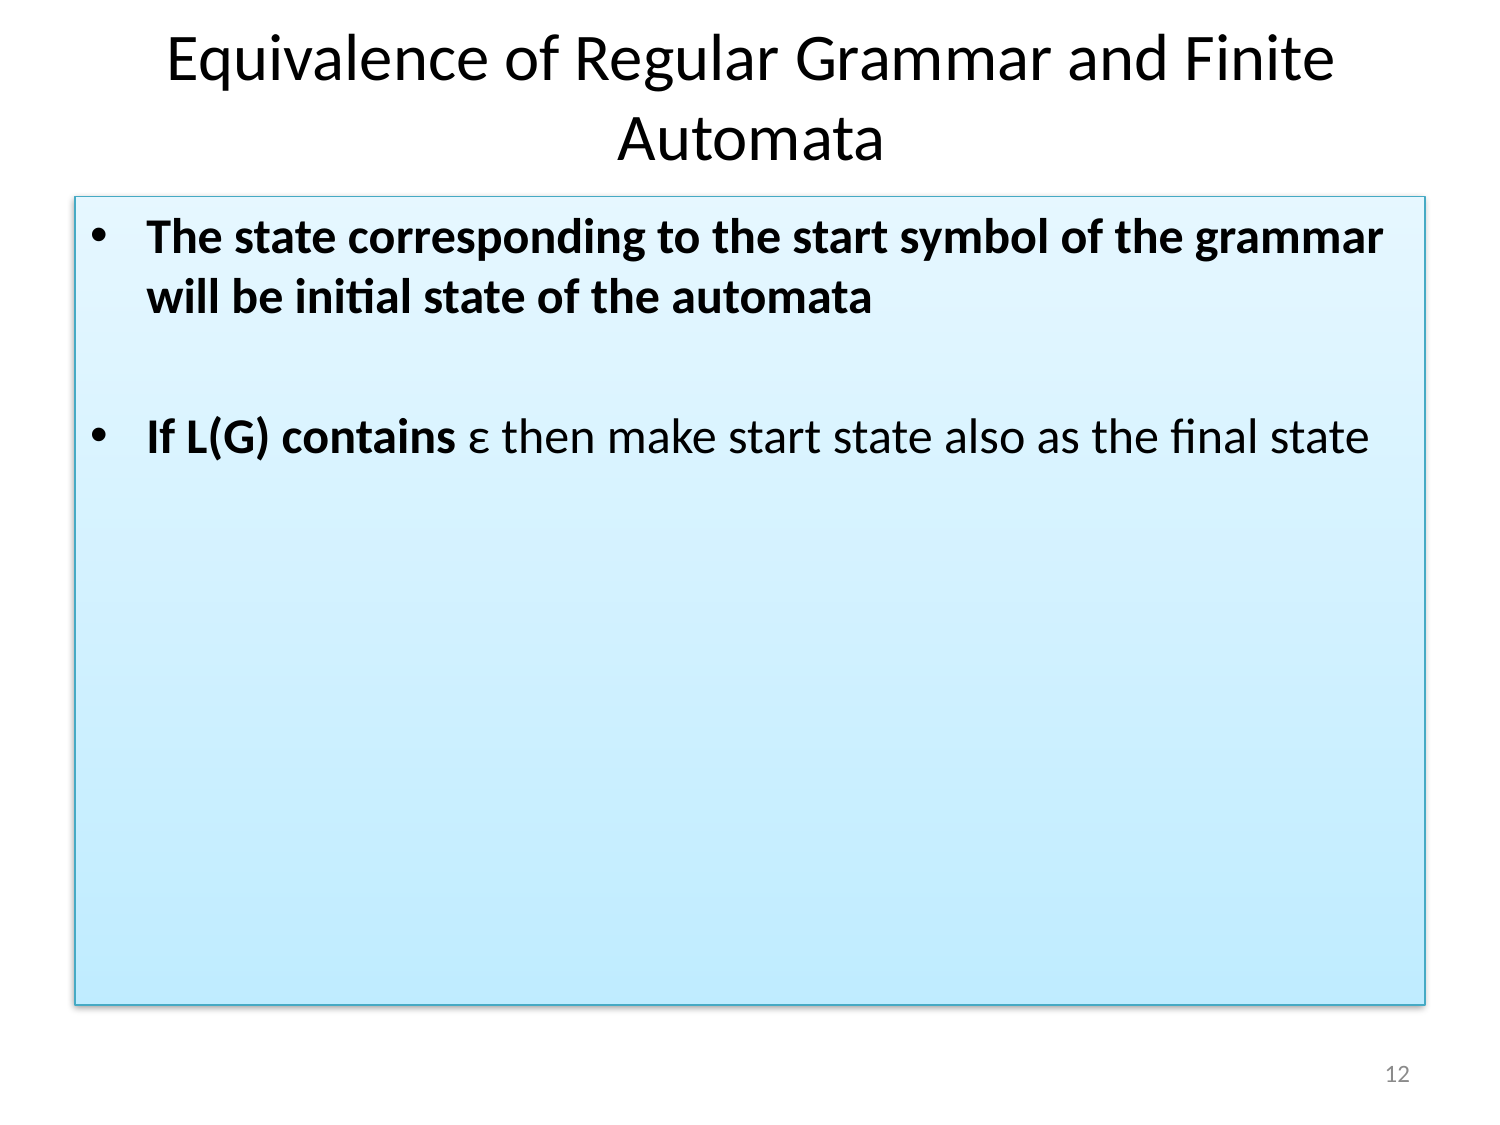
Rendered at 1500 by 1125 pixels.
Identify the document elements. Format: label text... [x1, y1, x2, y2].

title Equivalence of Regular Grammar and Finite Automata [76, 0, 1427, 188]
list The state corresponding to the start symbol of the grammar will be initial state of the automata If L(G) contains ε then make start state also as the final state [74, 196, 1426, 1006]
slide_number 12 [1074, 1042, 1425, 1103]
